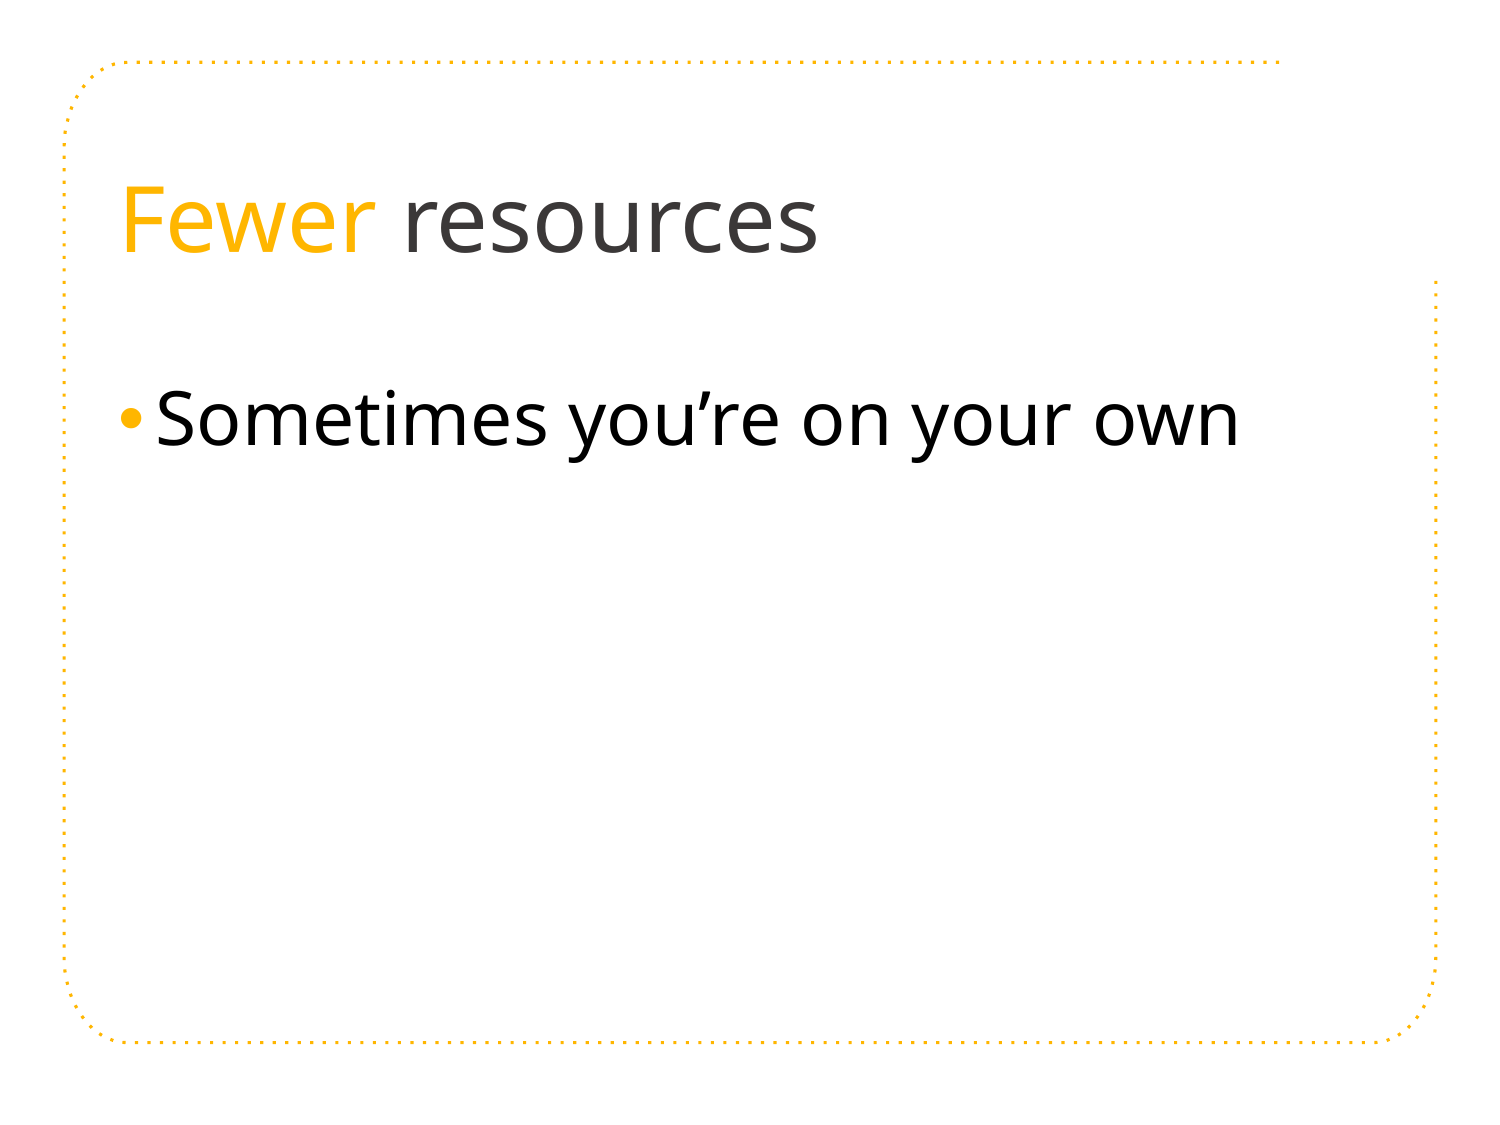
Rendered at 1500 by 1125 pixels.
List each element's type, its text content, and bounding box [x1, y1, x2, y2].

title Fewer resources [103, 114, 1397, 332]
list Sometimes you’re on your own [103, 373, 1397, 969]
